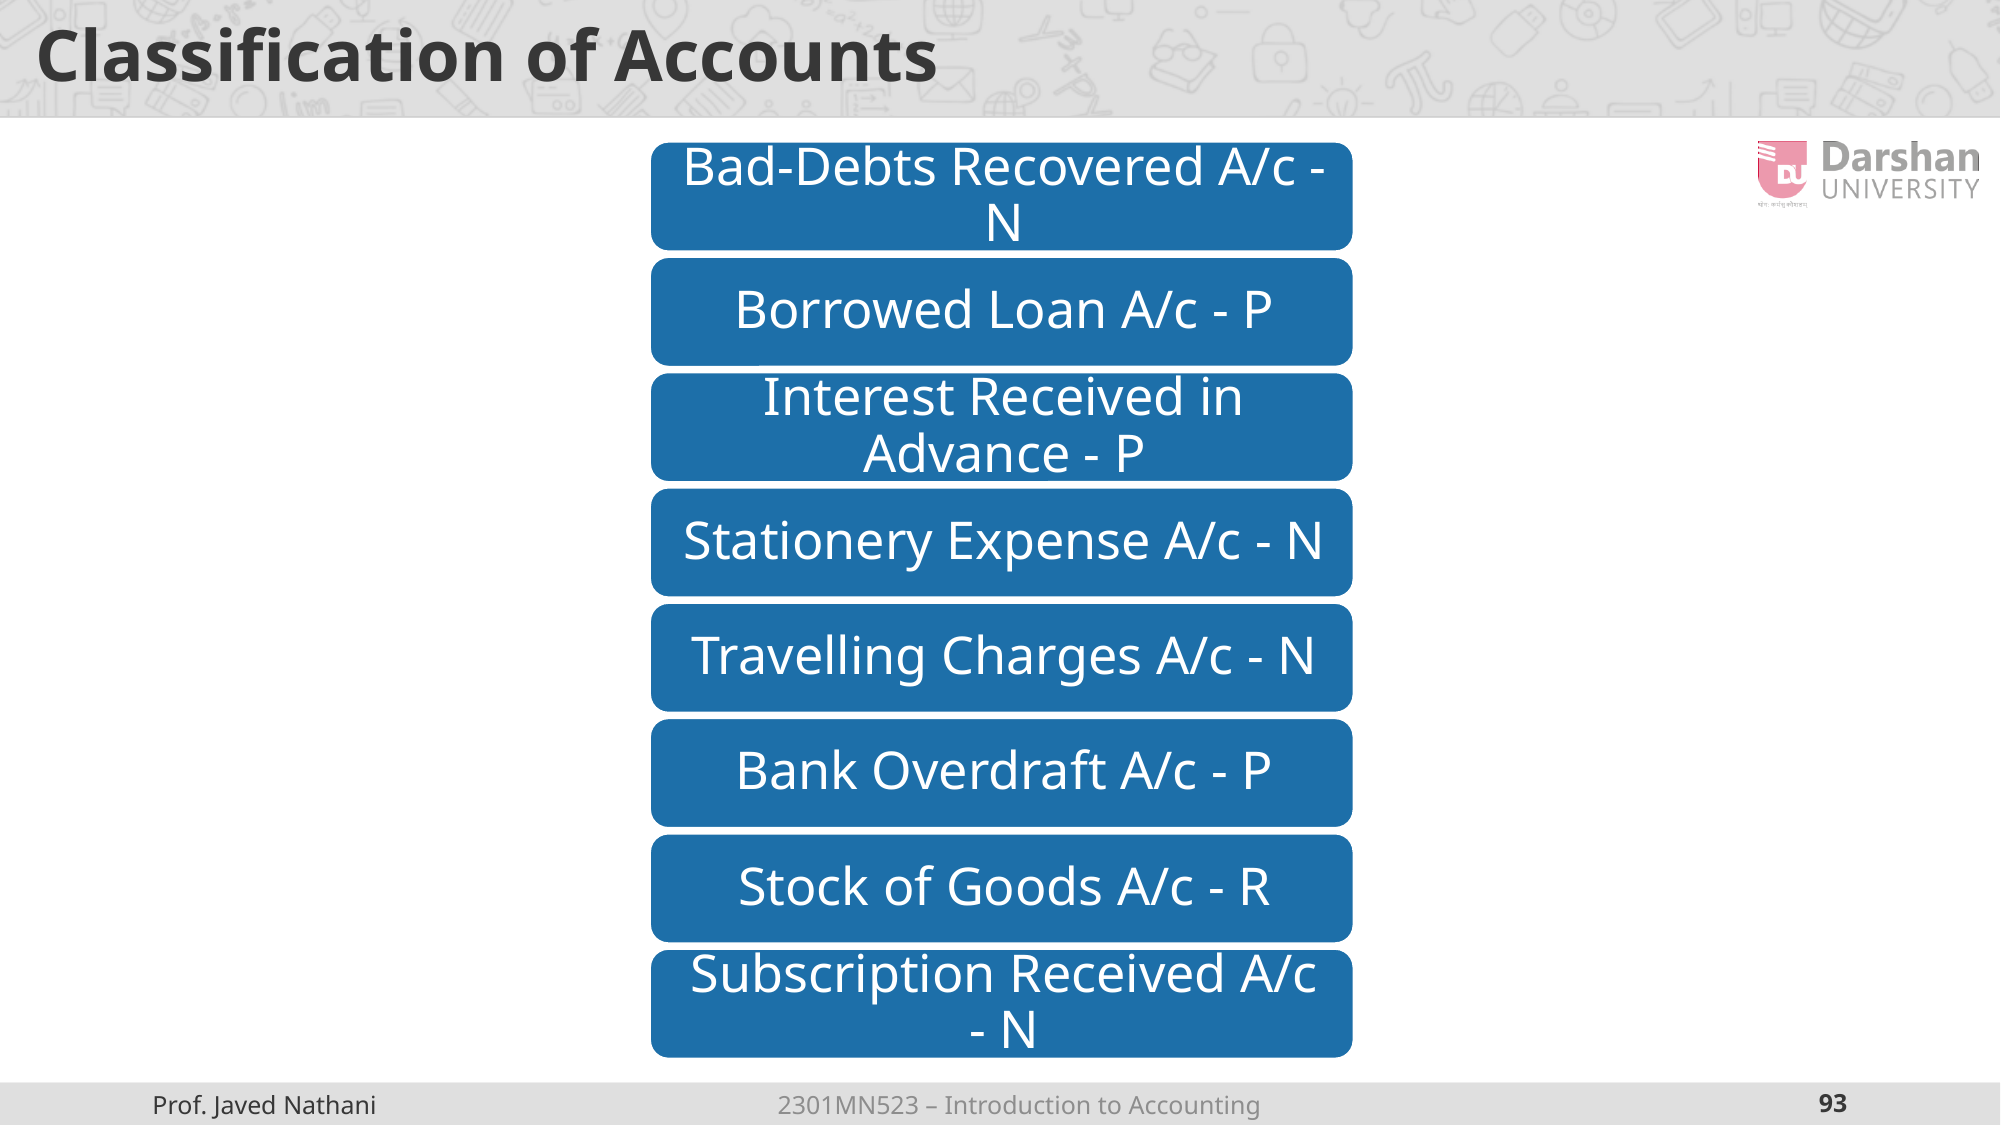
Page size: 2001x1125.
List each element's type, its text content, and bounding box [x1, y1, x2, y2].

title Classification of Accounts [0, 0, 2000, 117]
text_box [24, 141, 1980, 1059]
